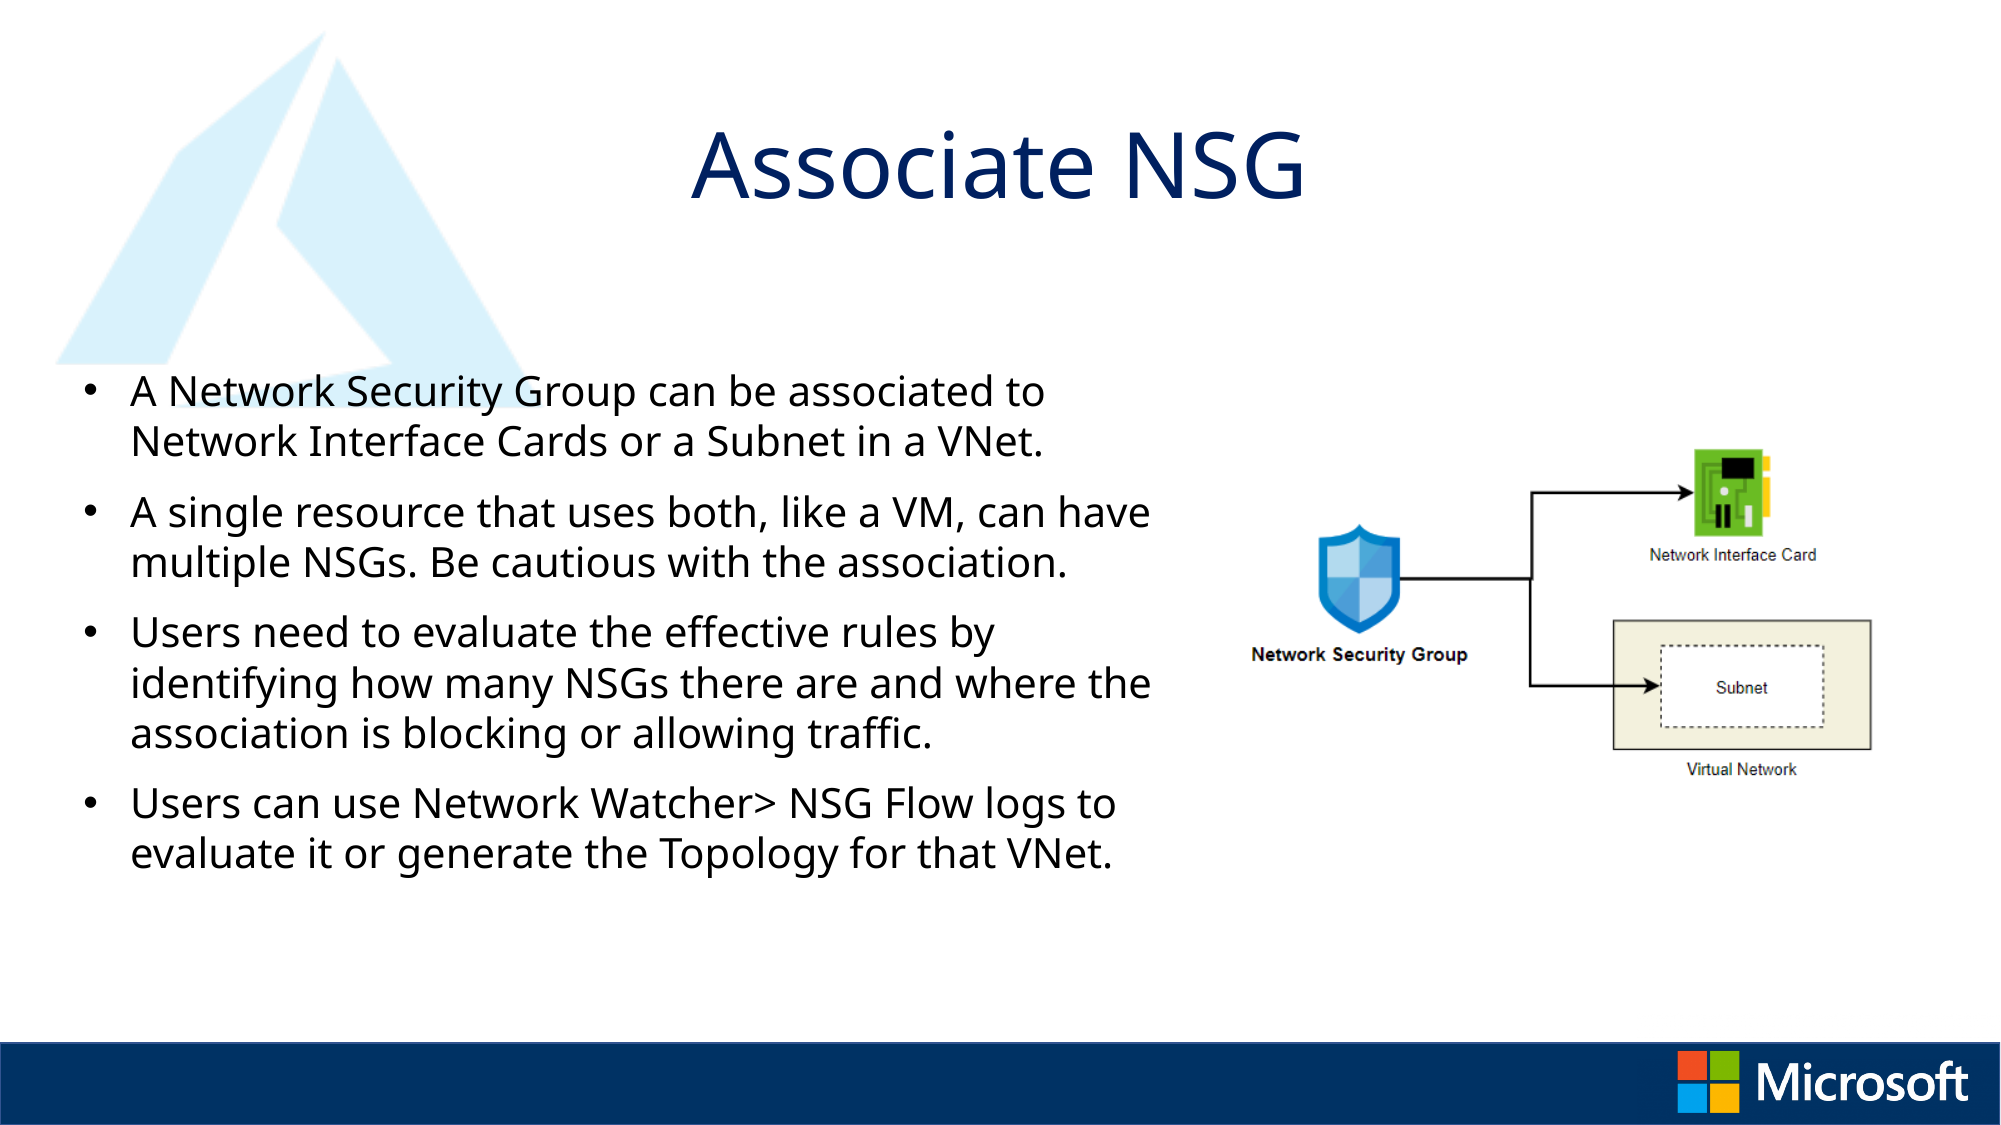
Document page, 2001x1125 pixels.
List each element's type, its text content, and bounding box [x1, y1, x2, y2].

title Associate NSG [137, 59, 1863, 278]
text_box A Network Security Group can be associated to Network Interface Cards or a Subnet in a VNet. A single resource that uses both, like a VM, can have multiple NSGs. Be cautious with the association. Users need to evaluate the effective rules by identifying how many NSGs there are and where the association is blocking or allowing traffic. Users can use Network Watcher> NSG Flow logs to evaluate it or generate the Topology for that VNet. [68, 357, 1181, 935]
picture [1637, 1013, 2001, 1125]
picture [1241, 414, 1881, 784]
